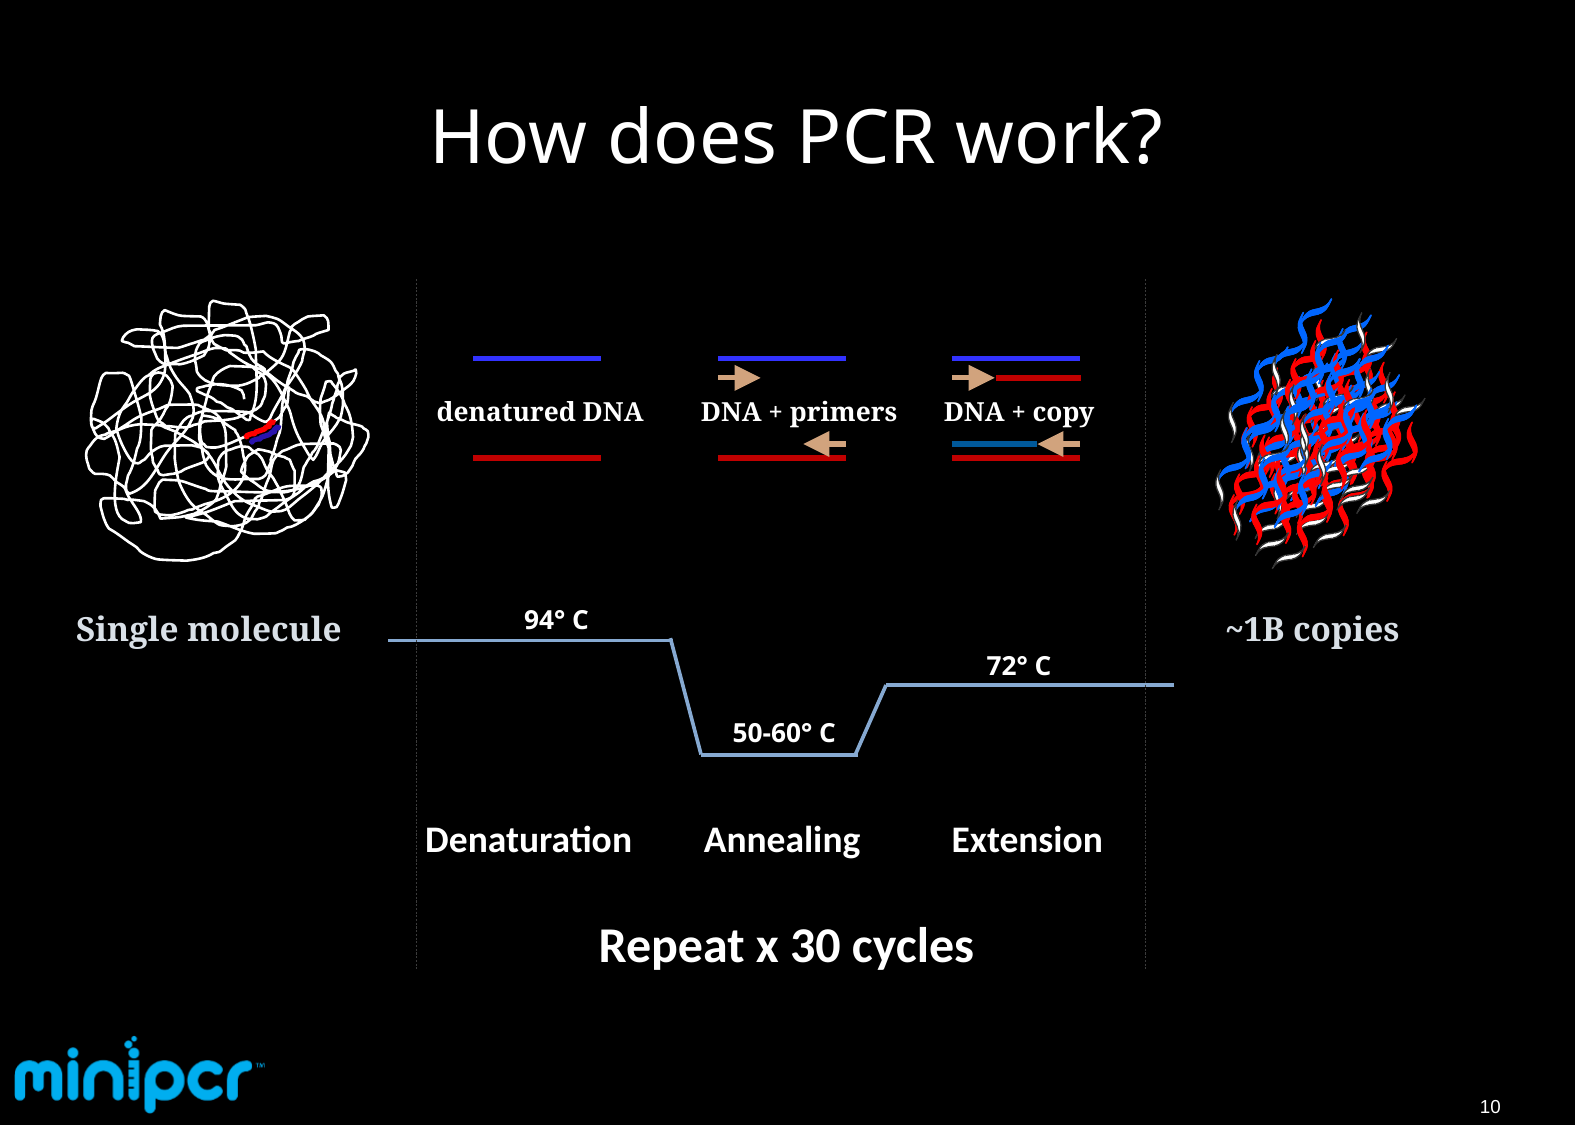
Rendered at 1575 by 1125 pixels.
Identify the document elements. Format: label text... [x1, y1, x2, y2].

text_box Single molecule [0, 589, 401, 668]
text_box DNA + copy [895, 386, 1143, 436]
text_box Extension [852, 806, 1203, 869]
text_box ~1B copies [1059, 589, 1567, 668]
picture [8, 1030, 272, 1121]
text_box Annealing [658, 806, 852, 869]
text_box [387, 594, 681, 623]
title How does PCR work? [96, 31, 1532, 179]
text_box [660, 637, 909, 758]
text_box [387, 632, 681, 645]
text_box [85, 300, 369, 561]
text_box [855, 640, 1175, 755]
text_box Repeat x 30 cycles [230, 904, 1343, 982]
text_box DNA + primers [675, 386, 895, 436]
text_box Denaturation [392, 806, 658, 869]
text_box denatured DNA [416, 386, 664, 436]
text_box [1217, 300, 1426, 575]
